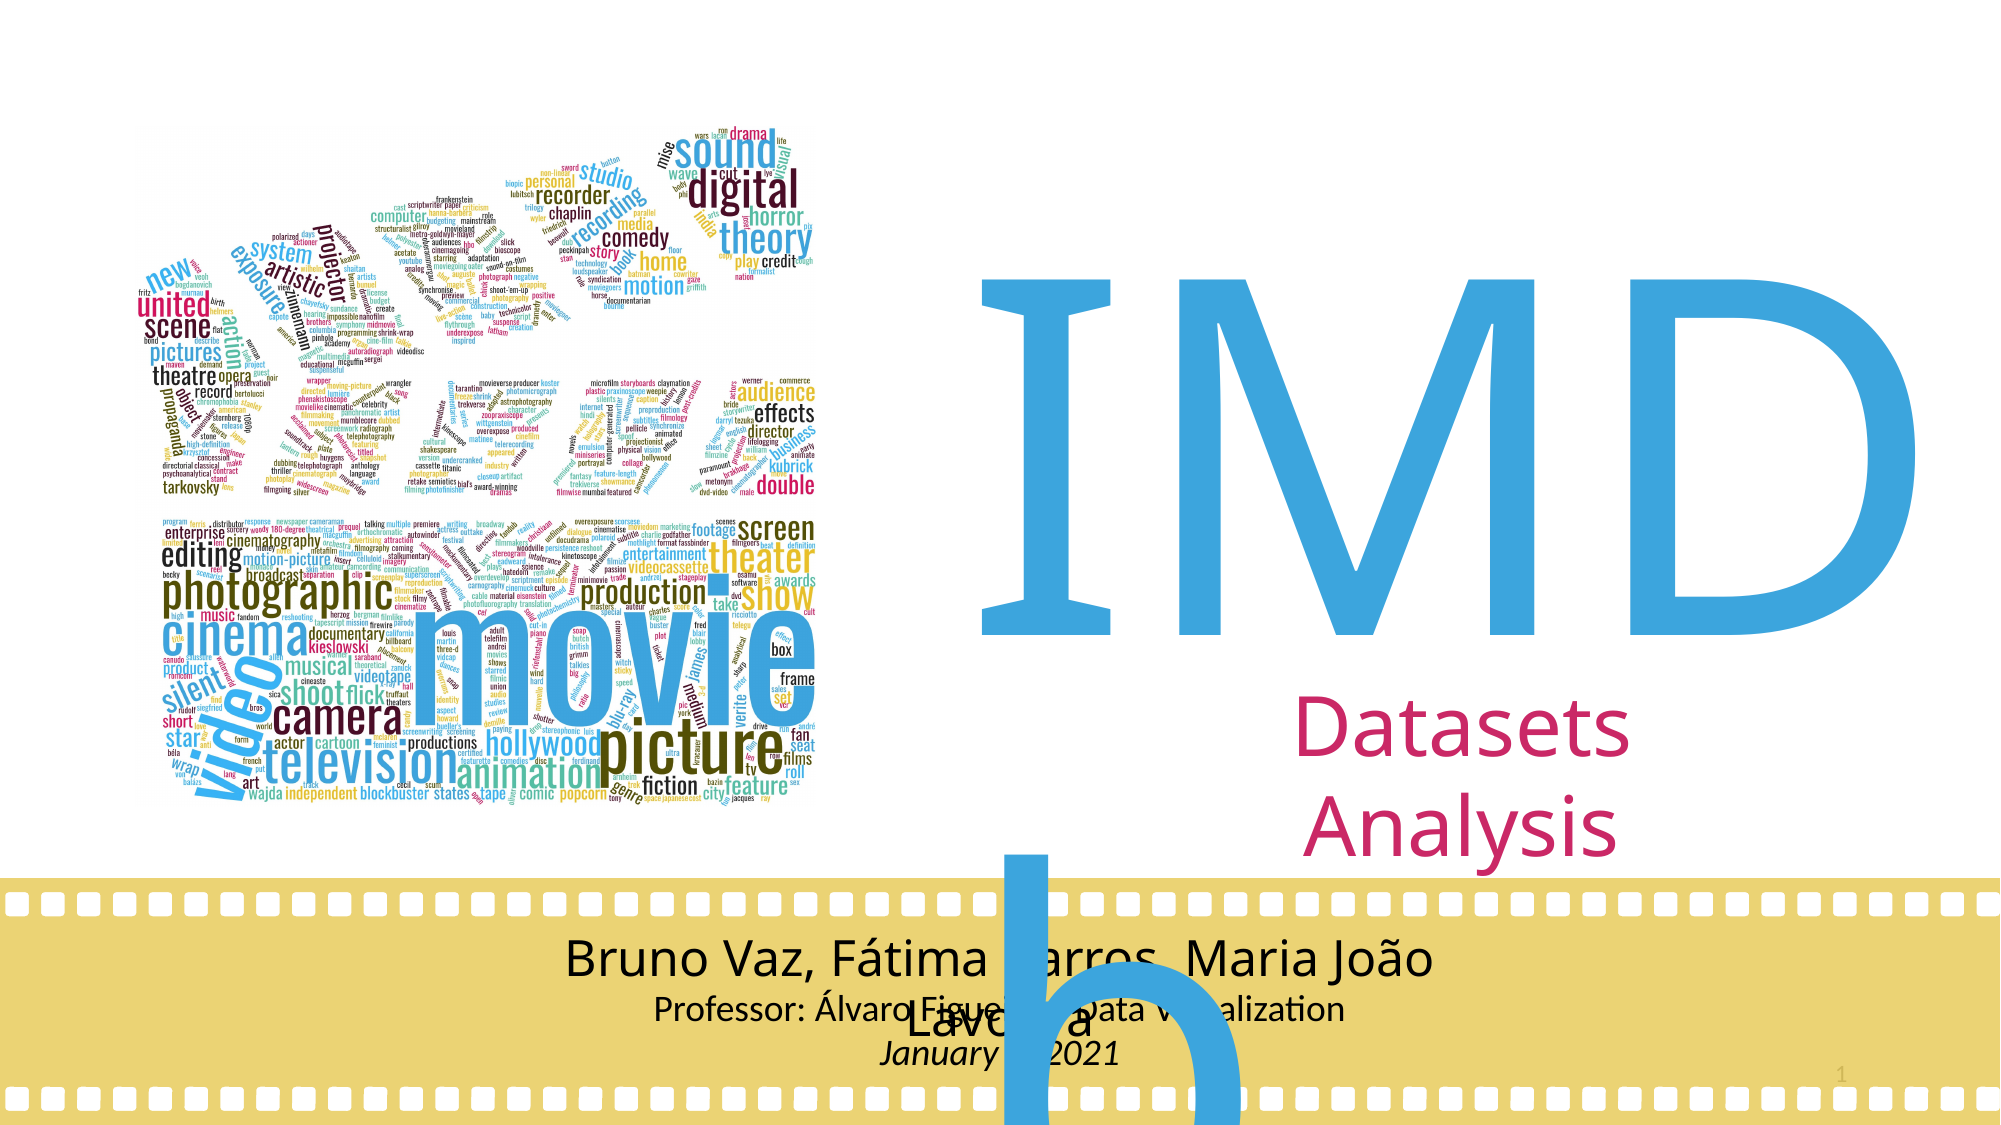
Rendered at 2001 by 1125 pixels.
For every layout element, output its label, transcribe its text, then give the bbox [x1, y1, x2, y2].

text_box [0, 877, 1004, 1125]
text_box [947, 130, 1976, 782]
text_box [1048, 877, 2000, 1125]
slide_number 1 [1412, 1042, 1863, 1103]
picture [134, 126, 816, 807]
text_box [485, 918, 1514, 1082]
